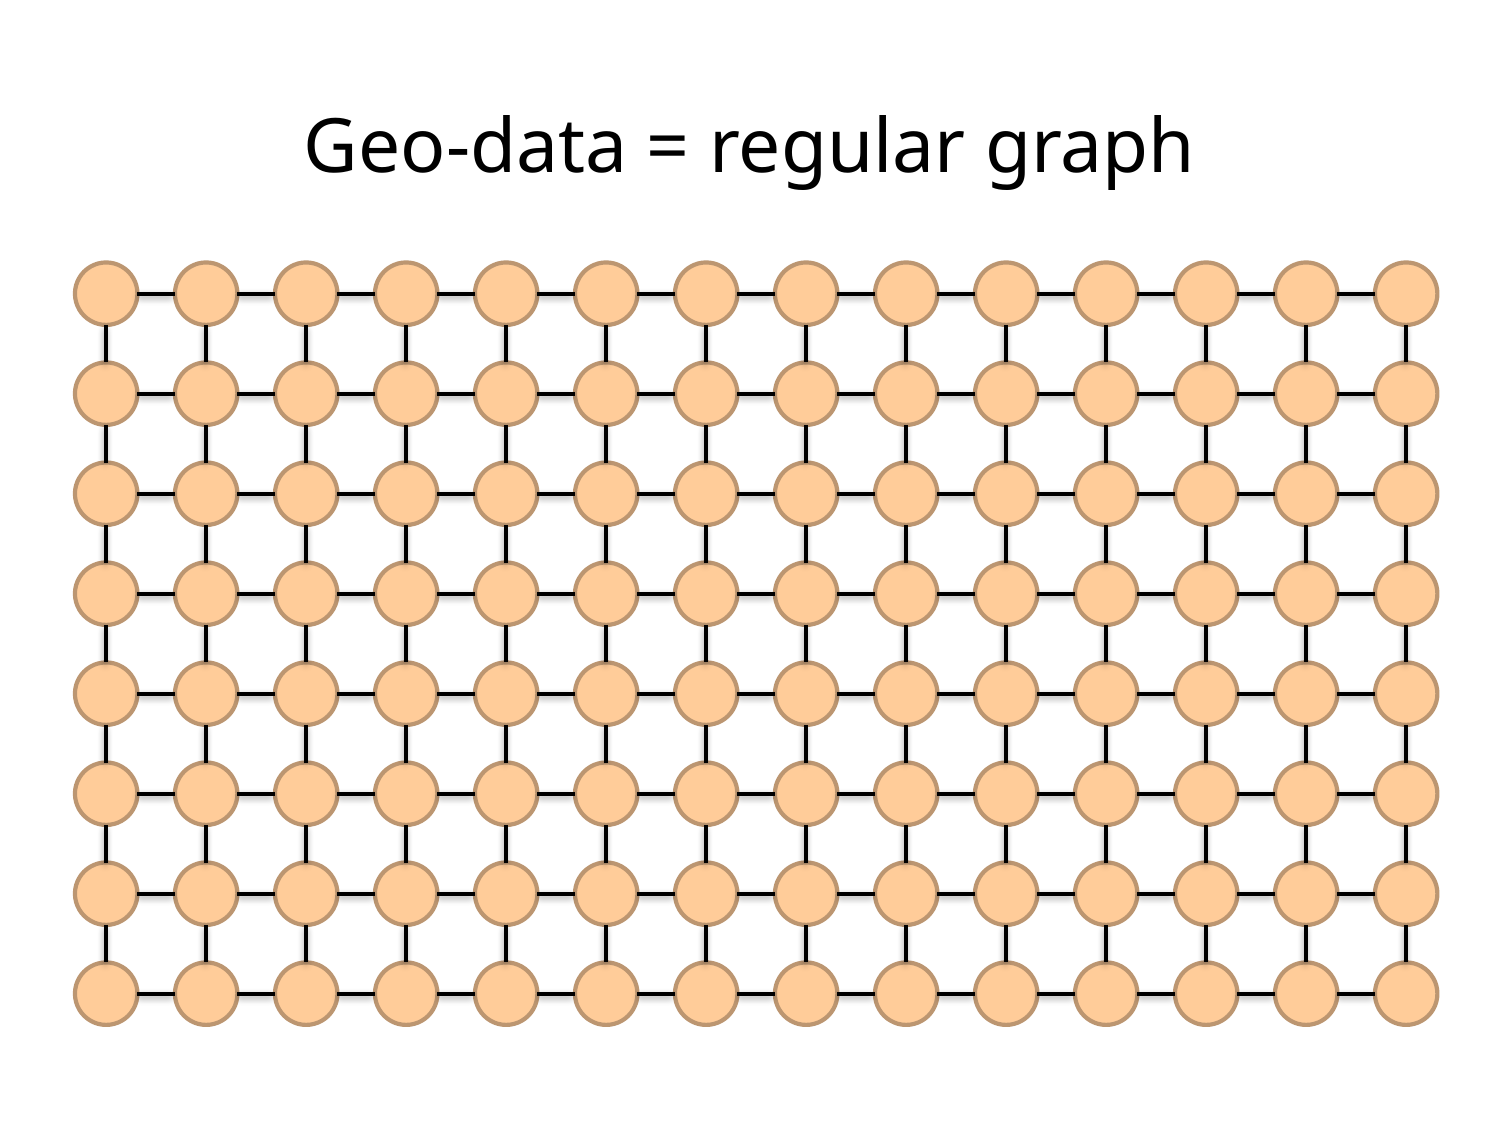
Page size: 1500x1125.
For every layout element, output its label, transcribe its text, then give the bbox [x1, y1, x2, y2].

text_box [172, 360, 240, 427]
text_box [1173, 460, 1240, 527]
text_box [72, 960, 140, 1027]
text_box [1173, 760, 1240, 827]
text_box [772, 560, 840, 627]
text_box [873, 360, 940, 427]
text_box [772, 260, 840, 327]
text_box [1372, 360, 1440, 427]
text_box [273, 560, 340, 627]
text_box [1173, 360, 1240, 427]
text_box [1372, 660, 1440, 727]
text_box [172, 860, 240, 927]
text_box [973, 260, 1040, 327]
text_box [373, 660, 440, 727]
text_box [373, 460, 440, 527]
text_box [472, 660, 540, 727]
text_box [772, 460, 840, 527]
text_box [172, 460, 240, 527]
text_box [772, 760, 840, 827]
text_box [72, 460, 140, 527]
text_box [1273, 460, 1340, 527]
text_box [673, 760, 740, 827]
text_box [772, 360, 840, 427]
text_box [373, 760, 440, 827]
text_box [273, 660, 340, 727]
text_box [172, 660, 240, 727]
text_box [1173, 960, 1240, 1027]
text_box [1273, 960, 1340, 1027]
text_box [873, 960, 940, 1027]
text_box [673, 560, 740, 627]
text_box [273, 860, 340, 927]
text_box [1372, 460, 1440, 527]
text_box [573, 460, 640, 527]
text_box [1072, 960, 1140, 1027]
text_box [472, 760, 540, 827]
text_box [772, 860, 840, 927]
text_box [573, 560, 640, 627]
text_box [1072, 260, 1140, 327]
text_box [1072, 760, 1140, 827]
text_box [1173, 660, 1240, 727]
text_box [273, 260, 340, 327]
text_box [1372, 760, 1440, 827]
text_box [1072, 460, 1140, 527]
text_box [973, 360, 1040, 427]
text_box [573, 960, 640, 1027]
text_box [573, 660, 640, 727]
text_box [472, 860, 540, 927]
text_box [72, 560, 140, 627]
text_box [1072, 860, 1140, 927]
text_box [172, 760, 240, 827]
text_box [273, 960, 340, 1027]
text_box [1372, 560, 1440, 627]
text_box [472, 260, 540, 327]
text_box [472, 560, 540, 627]
text_box [373, 360, 440, 427]
text_box [973, 960, 1040, 1027]
text_box [373, 860, 440, 927]
text_box [573, 360, 640, 427]
text_box [1273, 260, 1340, 327]
text_box [673, 260, 740, 327]
text_box Geo-data = regular graph [0, 90, 1500, 203]
text_box [72, 660, 140, 727]
text_box [472, 960, 540, 1027]
text_box [673, 860, 740, 927]
text_box [172, 560, 240, 627]
text_box [772, 960, 840, 1027]
text_box [973, 560, 1040, 627]
text_box [472, 460, 540, 527]
text_box [1173, 560, 1240, 627]
text_box [1273, 360, 1340, 427]
text_box [273, 760, 340, 827]
text_box [573, 760, 640, 827]
text_box [673, 360, 740, 427]
text_box [1273, 660, 1340, 727]
text_box [873, 660, 940, 727]
text_box [72, 860, 140, 927]
text_box [373, 960, 440, 1027]
text_box [873, 760, 940, 827]
text_box [72, 360, 140, 427]
text_box [373, 260, 440, 327]
text_box [1173, 260, 1240, 327]
text_box [1072, 560, 1140, 627]
text_box [873, 860, 940, 927]
text_box [973, 860, 1040, 927]
text_box [1372, 260, 1440, 327]
text_box [1372, 960, 1440, 1027]
text_box [772, 660, 840, 727]
text_box [273, 360, 340, 427]
text_box [673, 960, 740, 1027]
text_box [873, 560, 940, 627]
text_box [873, 260, 940, 327]
text_box [573, 260, 640, 327]
text_box [273, 460, 340, 527]
text_box [72, 260, 140, 327]
text_box [1173, 860, 1240, 927]
text_box [1273, 860, 1340, 927]
text_box [1072, 360, 1140, 427]
text_box [373, 560, 440, 627]
text_box [1372, 860, 1440, 927]
text_box [1072, 660, 1140, 727]
text_box [472, 360, 540, 427]
text_box [973, 460, 1040, 527]
text_box [973, 760, 1040, 827]
text_box [673, 660, 740, 727]
text_box [573, 860, 640, 927]
text_box [873, 460, 940, 527]
text_box [1273, 760, 1340, 827]
text_box [1273, 560, 1340, 627]
text_box [172, 260, 240, 327]
text_box [72, 760, 140, 827]
text_box [973, 660, 1040, 727]
text_box [673, 460, 740, 527]
text_box [172, 960, 240, 1027]
